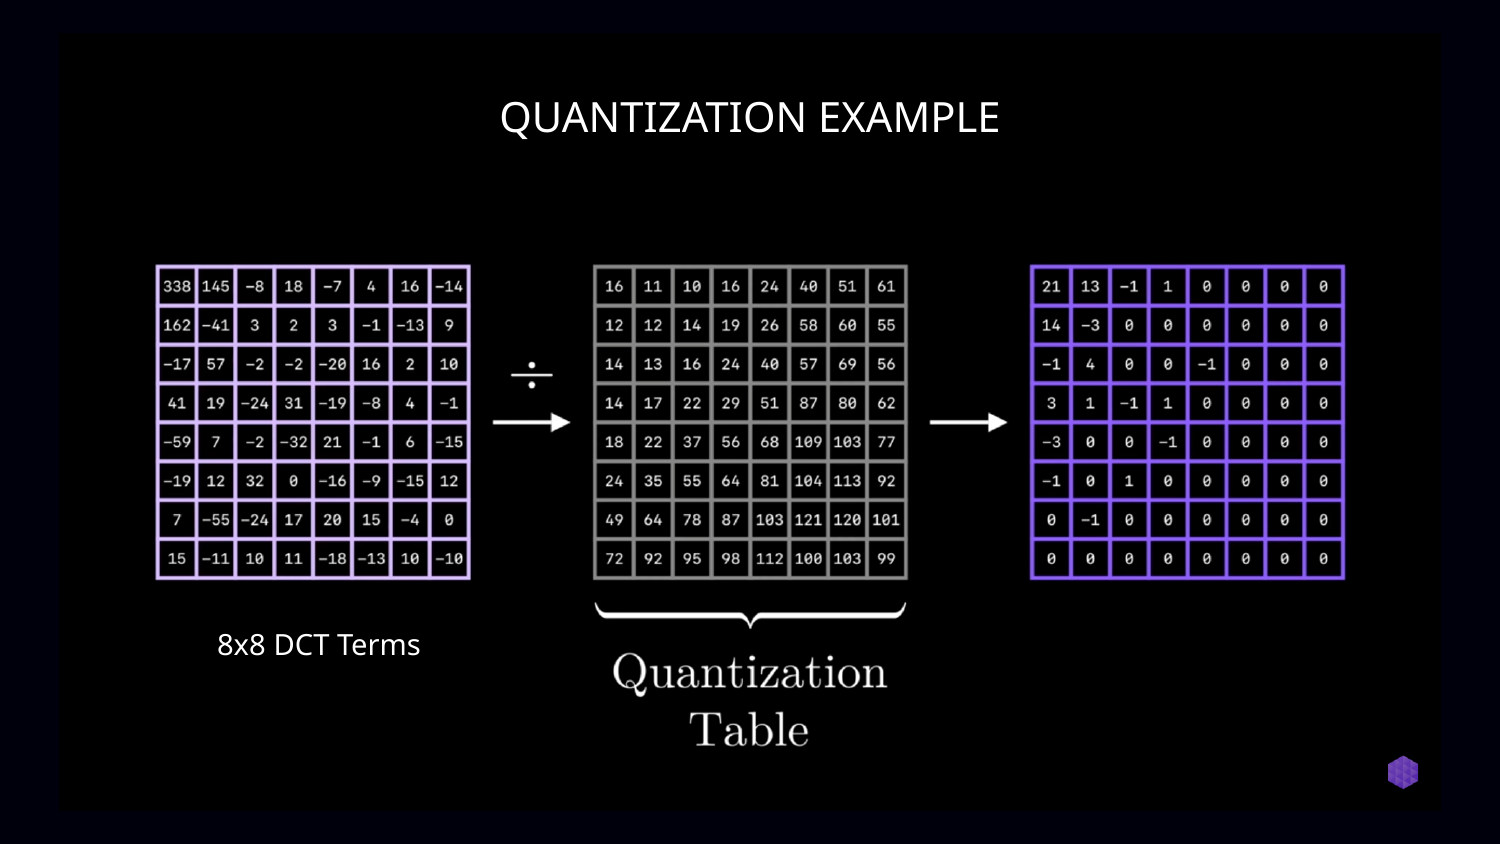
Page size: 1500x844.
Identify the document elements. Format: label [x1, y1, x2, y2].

picture [58, 32, 1442, 811]
